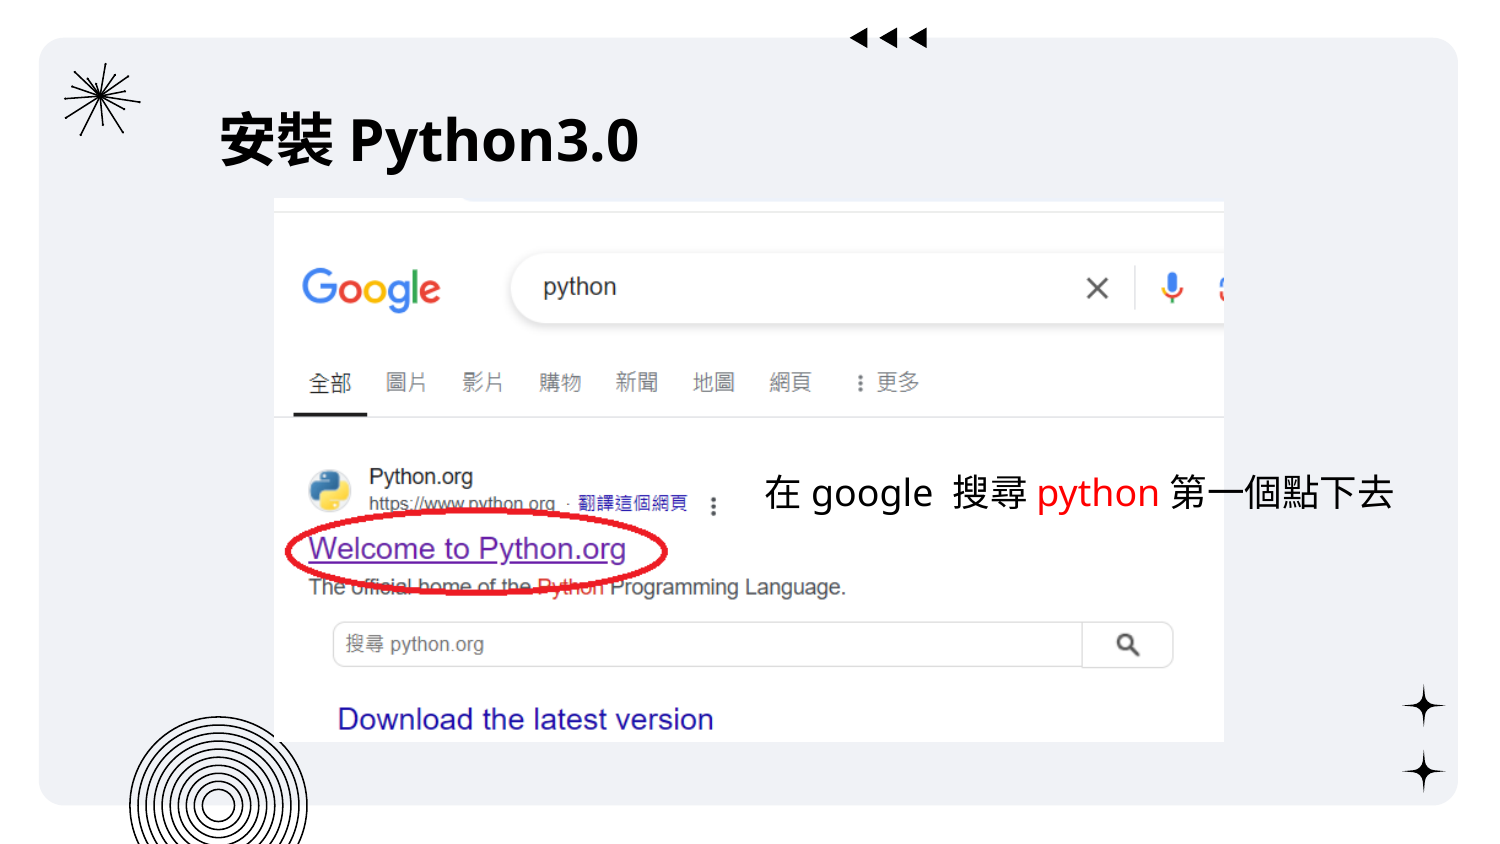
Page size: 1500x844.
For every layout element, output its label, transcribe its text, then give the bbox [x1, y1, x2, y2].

picture [274, 197, 1224, 742]
title 安裝Python3.0 [118, 88, 739, 183]
text_box 在google 搜尋python第一個點下去 [1229, 461, 1410, 522]
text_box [129, 716, 308, 844]
